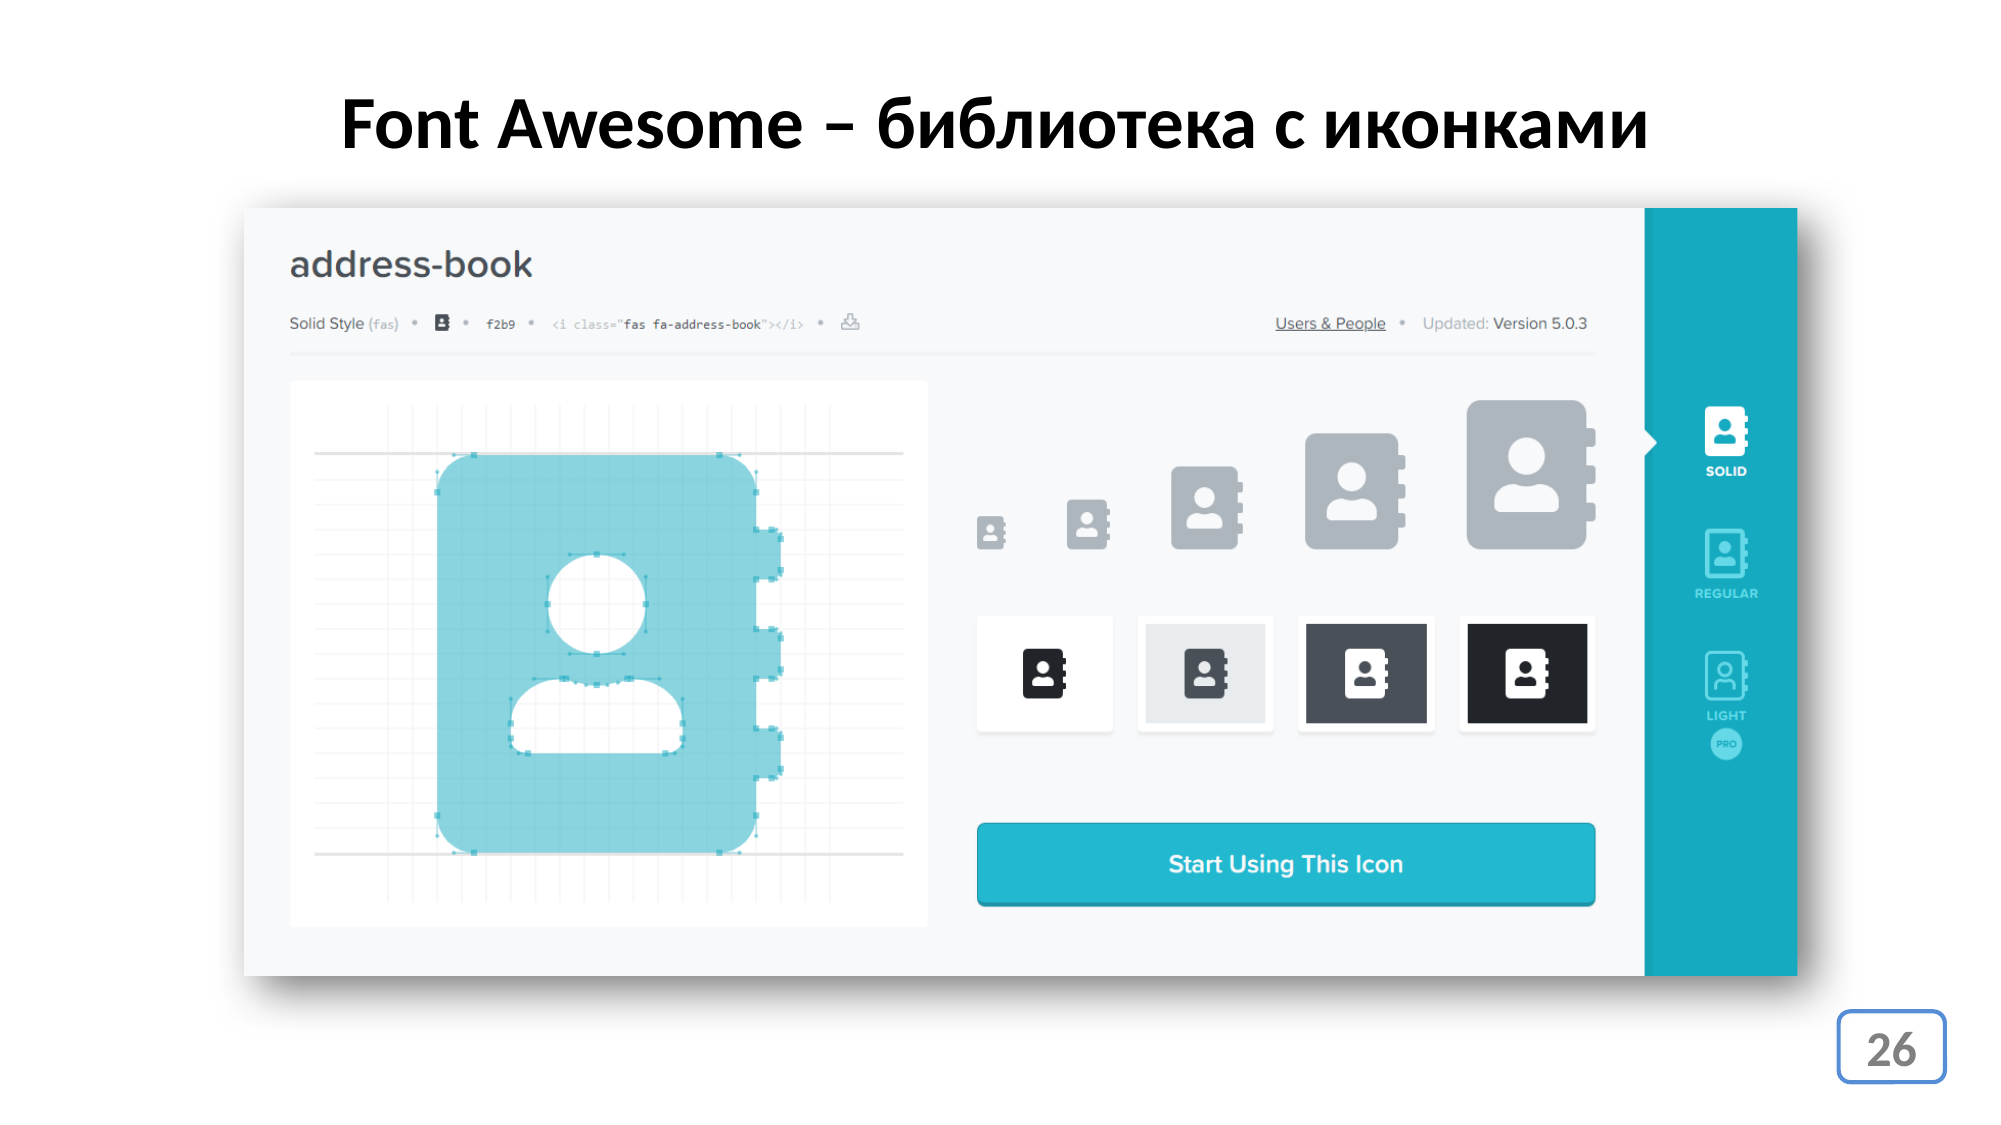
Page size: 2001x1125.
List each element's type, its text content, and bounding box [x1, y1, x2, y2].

text_box Font Awesome – библиотека с иконками [326, 66, 1666, 172]
picture [243, 207, 1798, 977]
text_box 26 [1836, 1009, 1948, 1085]
